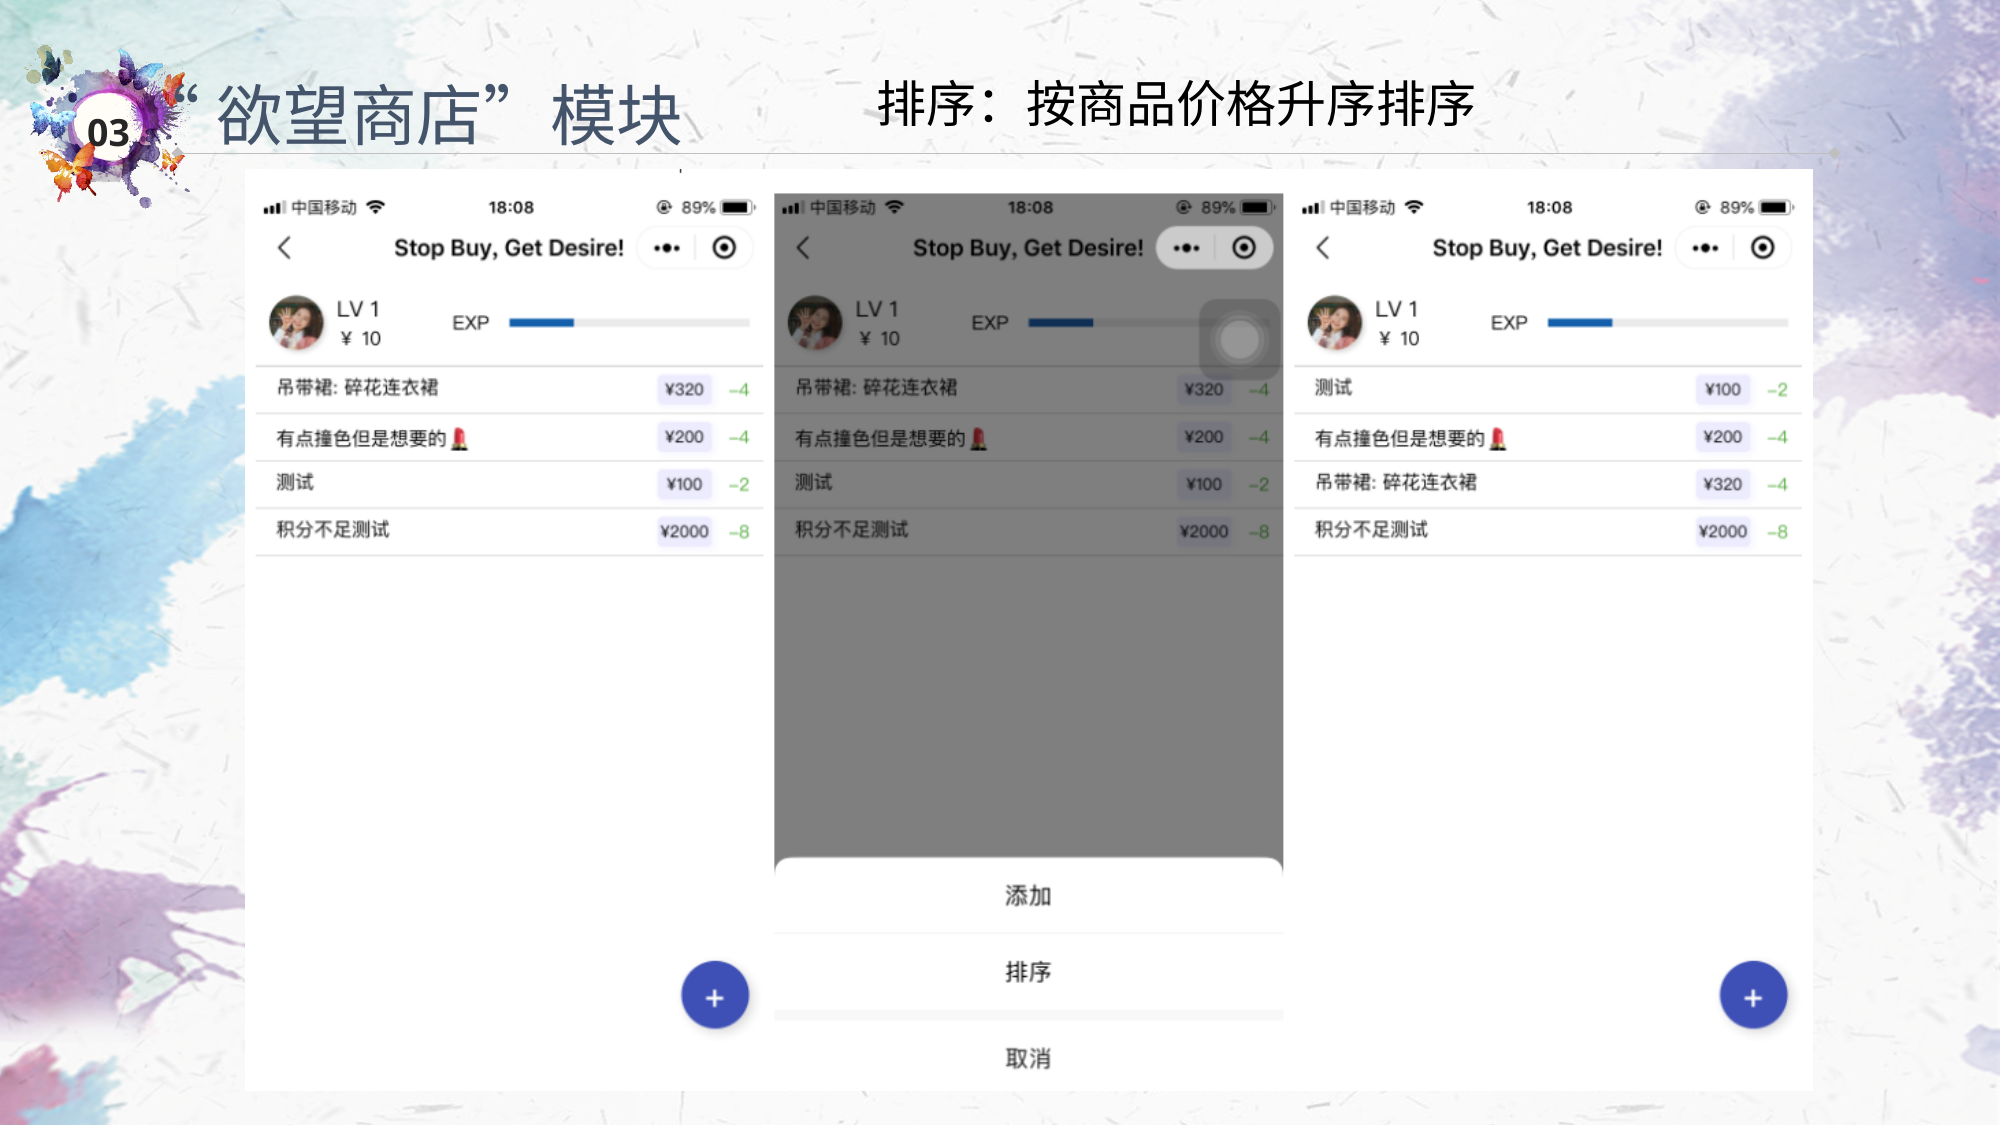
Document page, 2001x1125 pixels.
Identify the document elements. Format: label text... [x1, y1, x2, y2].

picture [0, 0, 2000, 1125]
text_box 排序：按商品价格升序排序 [861, 65, 1507, 140]
text_box “欲望商店”模块 [132, 33, 686, 154]
